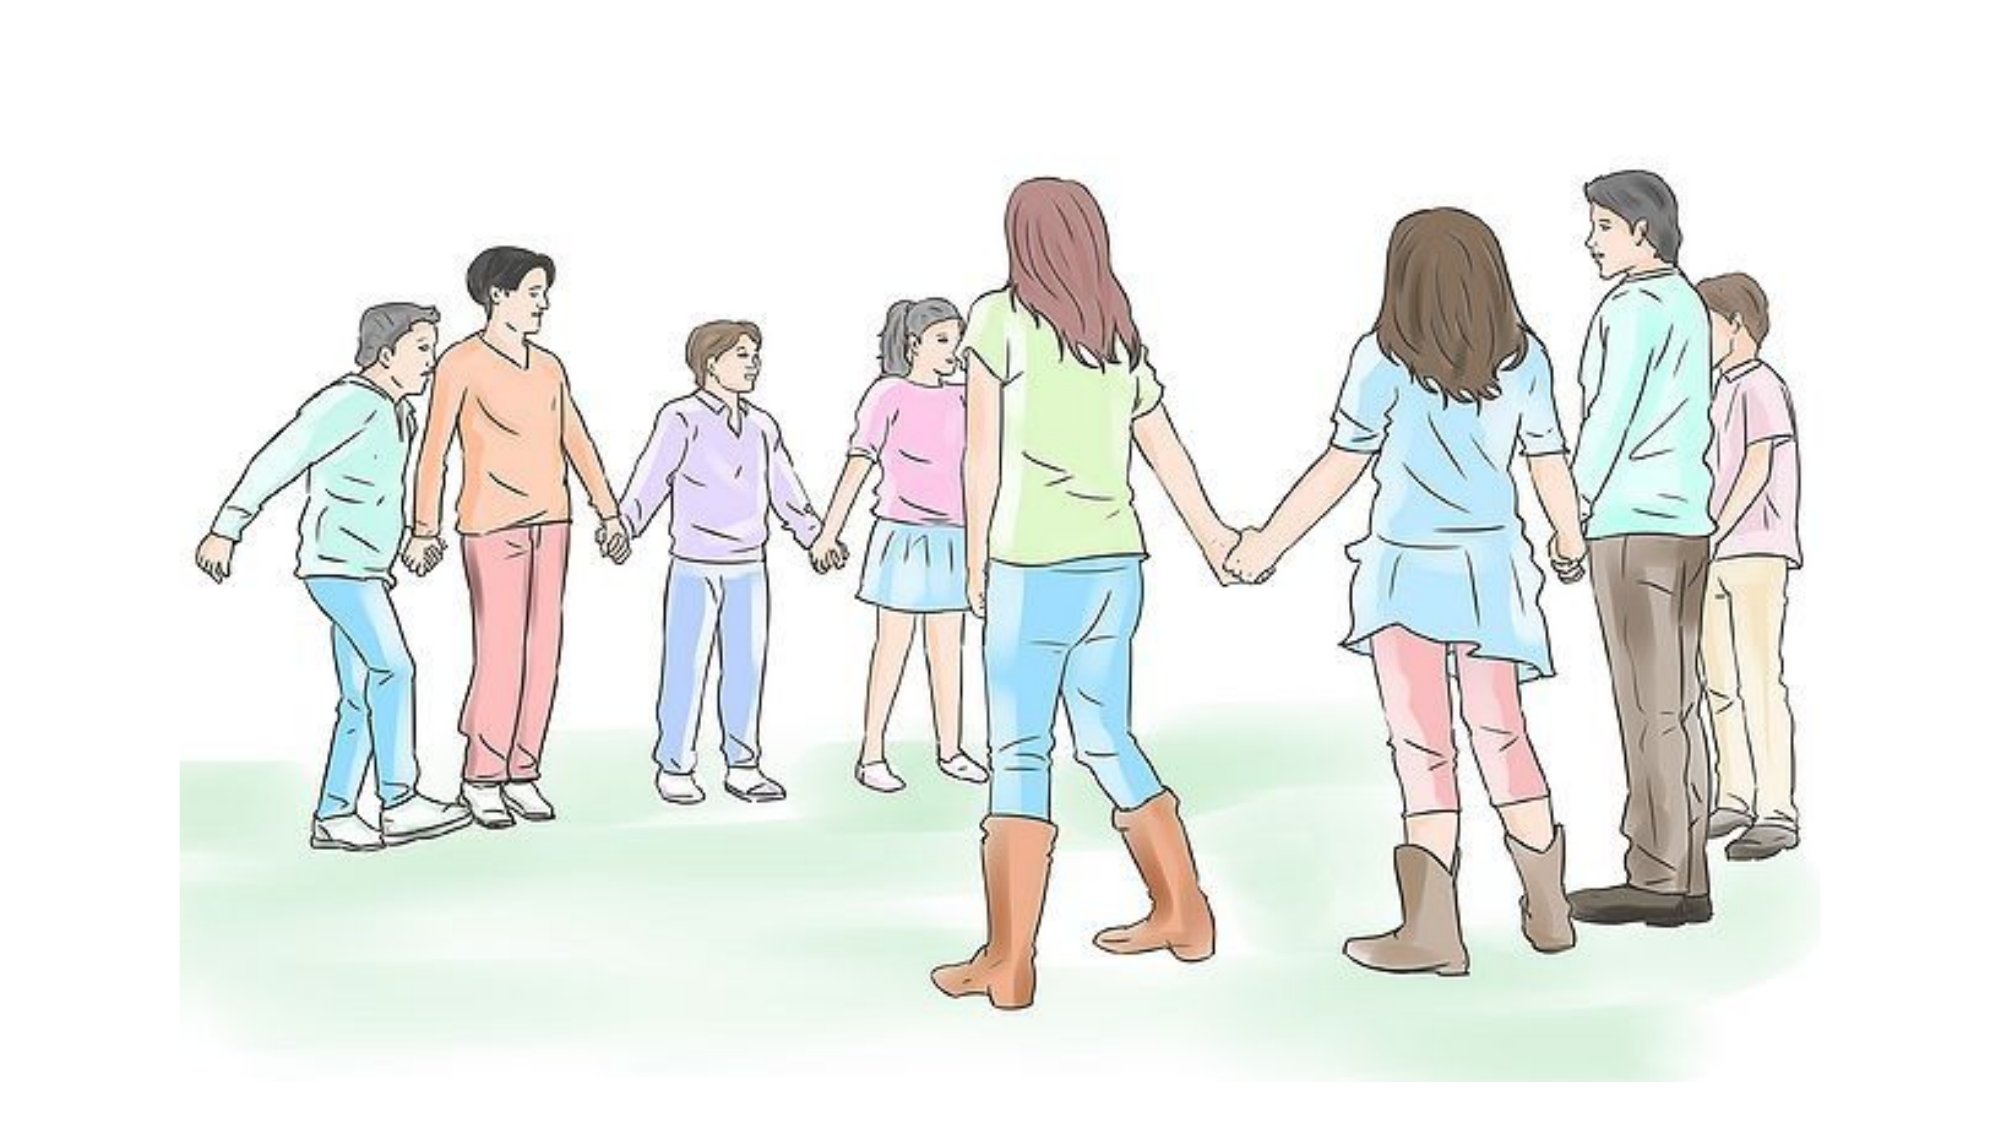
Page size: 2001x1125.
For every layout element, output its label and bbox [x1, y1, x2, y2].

picture [179, 59, 1821, 1082]
